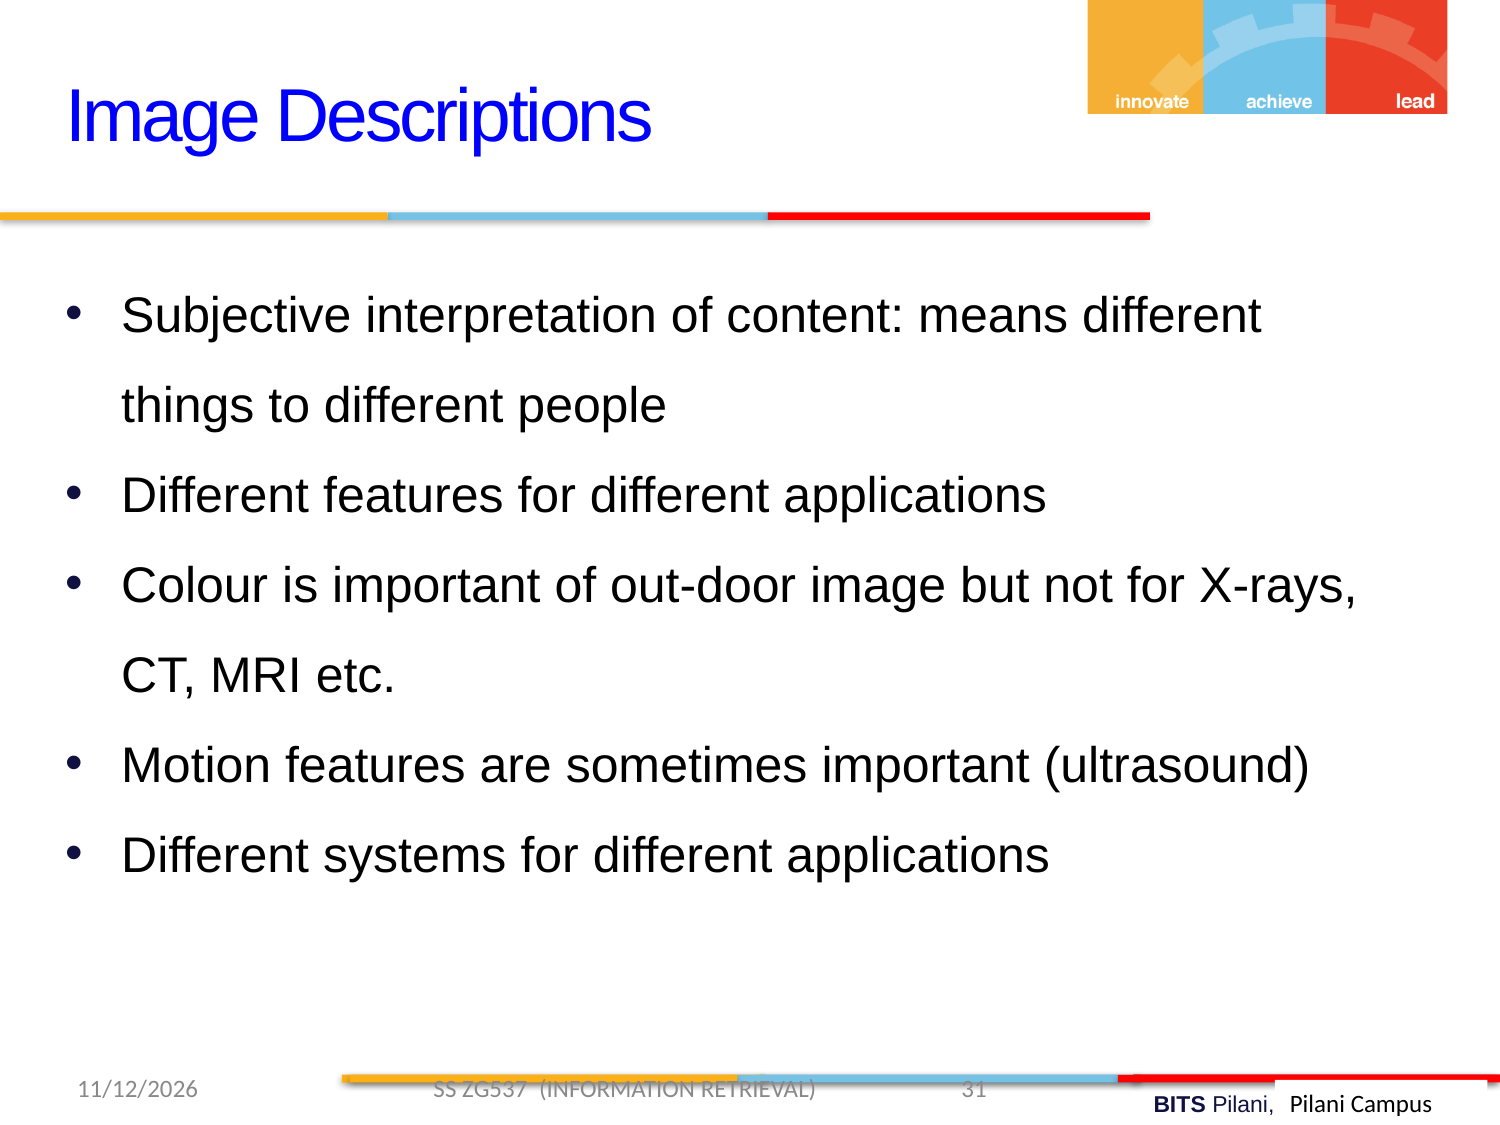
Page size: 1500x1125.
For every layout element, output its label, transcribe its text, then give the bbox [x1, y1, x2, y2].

text_box Pilani Campus [1274, 1079, 1488, 1125]
picture [1087, 0, 1448, 114]
text_box 4/6/2019 SS ZG537 (INFORMATION RETRIEVAL) 31 [62, 1072, 1050, 1125]
list Subjective interpretation of content: means different things to different people Different features for different applications Colour is important of out-door image but not for X-rays, CT, MRI etc. Motion features are sometimes important (ultrasound) Different systems for different applications [50, 245, 1400, 988]
list Image Descriptions [50, 24, 1088, 213]
